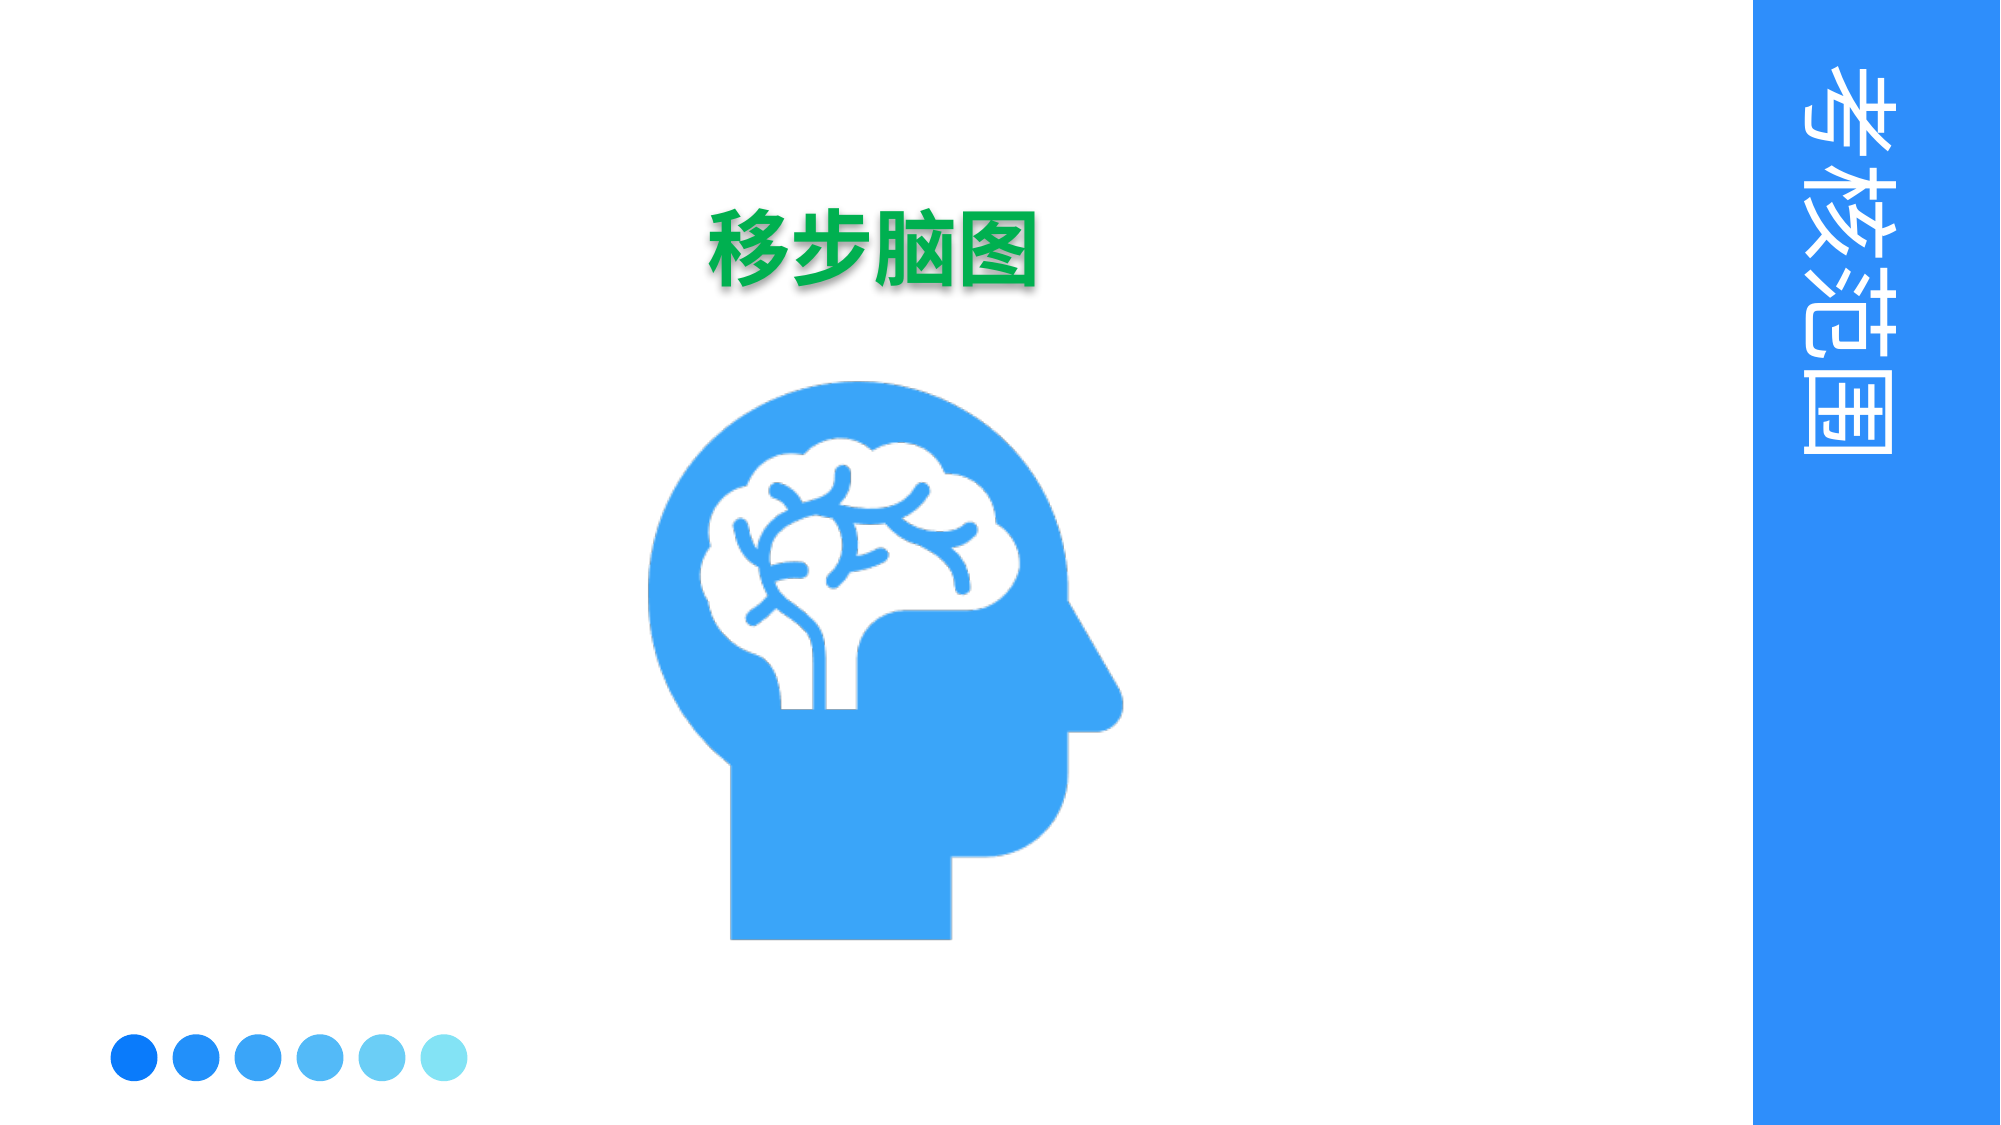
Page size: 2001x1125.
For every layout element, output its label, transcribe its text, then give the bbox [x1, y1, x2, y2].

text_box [110, 1034, 468, 1082]
text_box [1751, 0, 2000, 1125]
picture [550, 326, 1221, 996]
text_box 移步脑图 [692, 188, 1130, 304]
text_box 考核范围 [1768, 47, 1920, 563]
